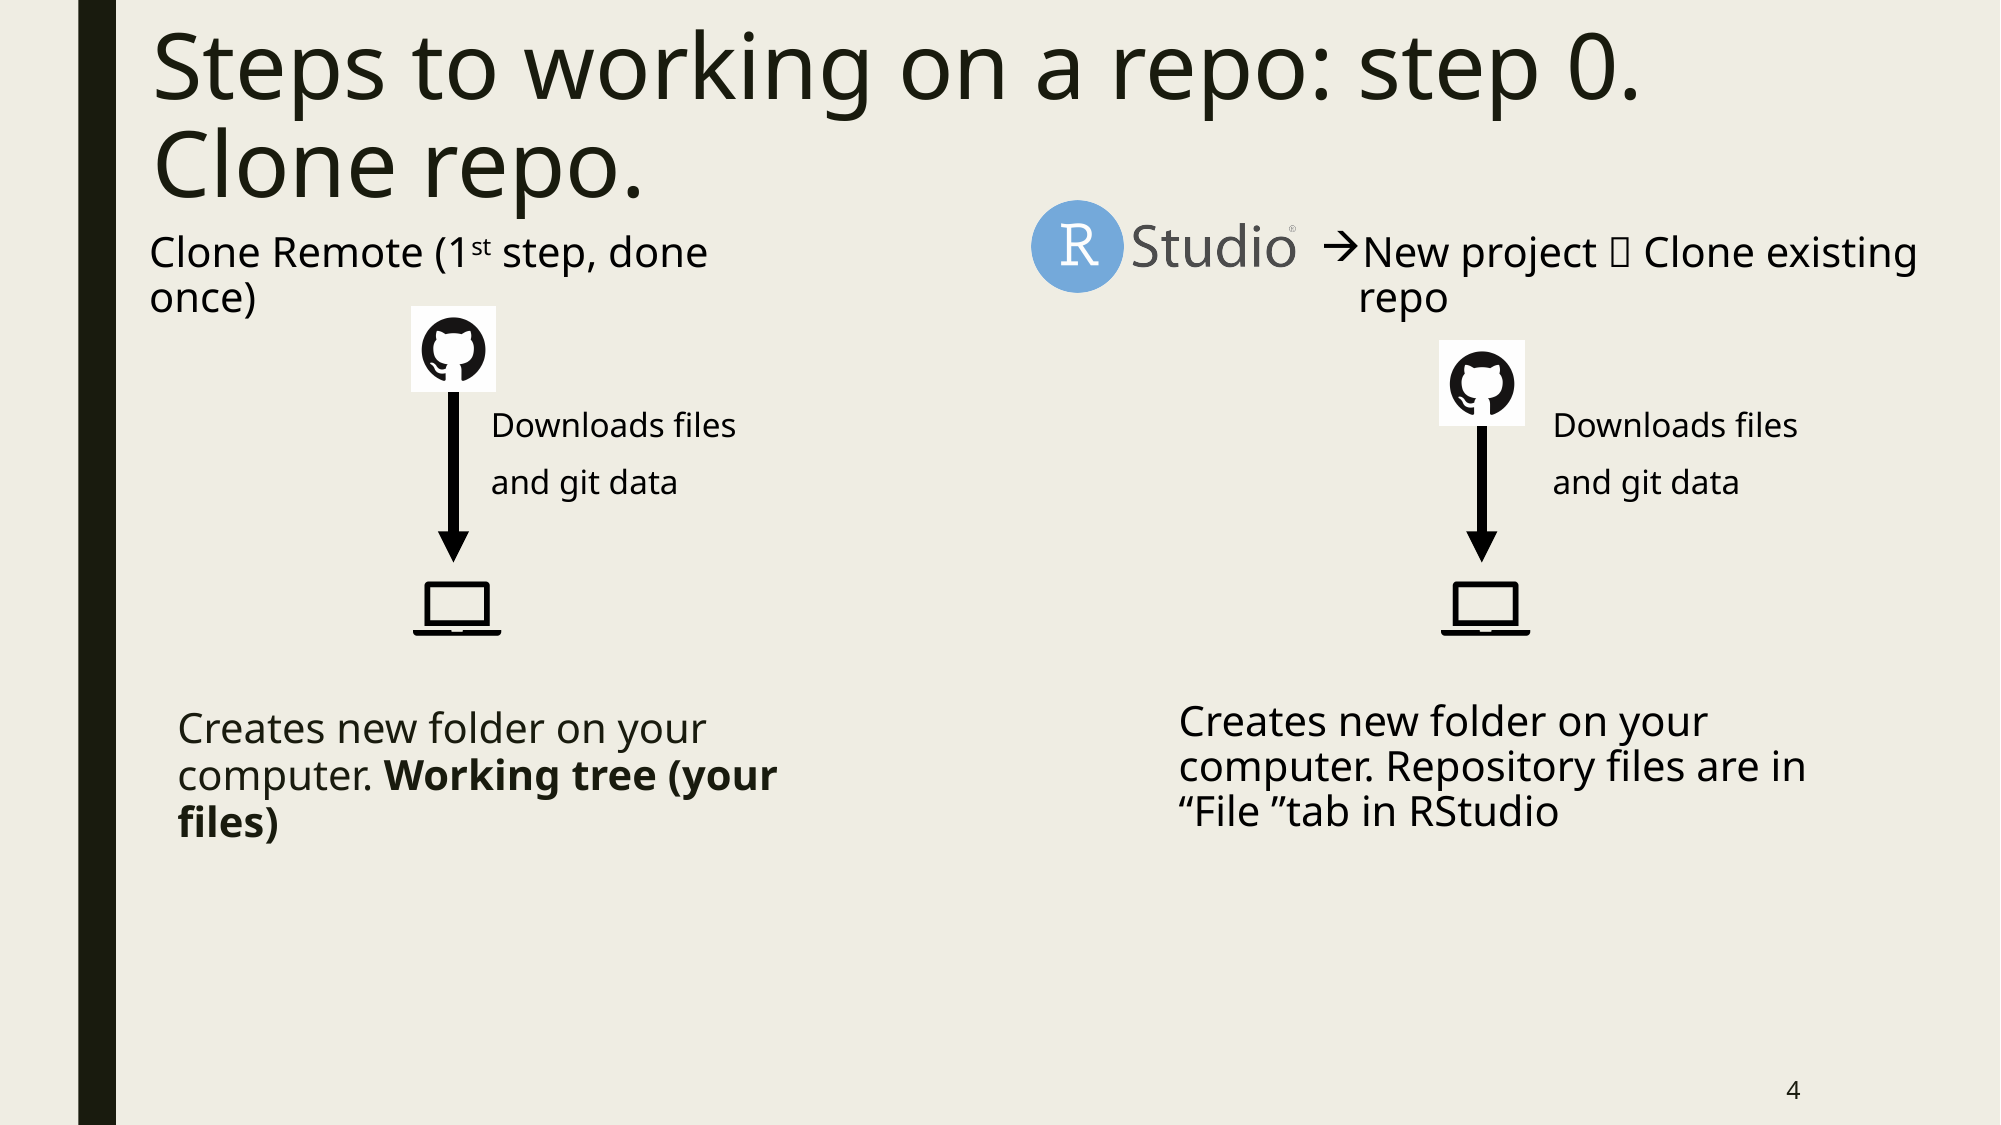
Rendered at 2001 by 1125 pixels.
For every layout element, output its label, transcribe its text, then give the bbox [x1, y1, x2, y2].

picture [1439, 562, 1532, 655]
slide_number 4 [1553, 1058, 1816, 1125]
picture [410, 562, 503, 655]
text_box Creates new folder on your computer. Repository files are in “File ”tab in RStudio [1163, 692, 1902, 890]
picture [410, 306, 496, 392]
list Creates new folder on your computer. Working tree (your files) [162, 698, 871, 1103]
text_box Clone Remote (1st step, done once) [134, 224, 795, 362]
text_box Downloads files and git data [475, 401, 980, 521]
text_box Downloads files and git data [1537, 401, 2000, 521]
title Steps to working on a repo: step 0. Clone repo. [137, 13, 1927, 231]
text_box New project  Clone existing repo [1305, 224, 2000, 411]
picture [1439, 340, 1525, 426]
picture [1031, 200, 1296, 293]
